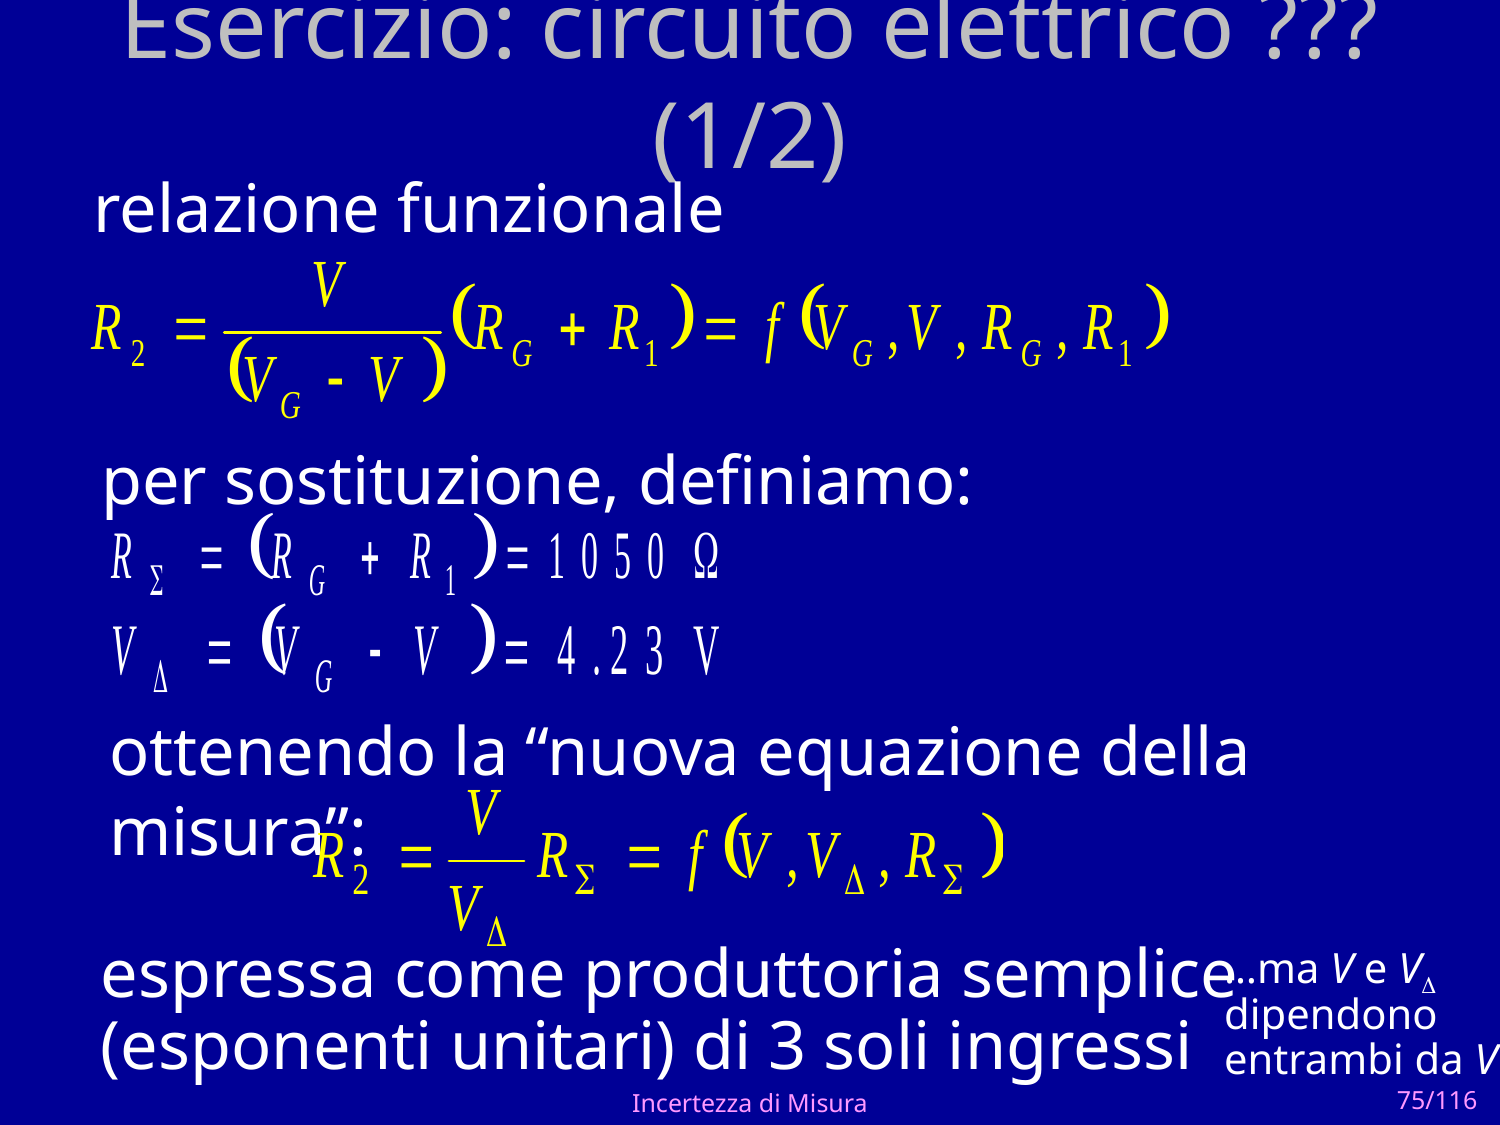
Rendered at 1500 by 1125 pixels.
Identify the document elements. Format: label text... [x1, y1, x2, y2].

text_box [107, 601, 752, 707]
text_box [301, 770, 1003, 958]
text_box espressa come produttoria semplice (esponenti unitari) di 3 soli ingressi [86, 932, 1500, 1091]
footer Incertezza di Misura [0, 1091, 1500, 1125]
text_box …ma V e VD dipendono entrambi da V [1209, 934, 1500, 1091]
title Esercizio: circuito elettrico ??? (1/2) [0, 0, 1500, 164]
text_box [99, 510, 750, 609]
text_box relazione funzionale [78, 158, 786, 253]
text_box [79, 242, 1170, 430]
text_box per sostituzione, definiamo: [86, 430, 1002, 526]
text_box ottenendo la “nuova equazione della misura”: [94, 701, 1500, 877]
